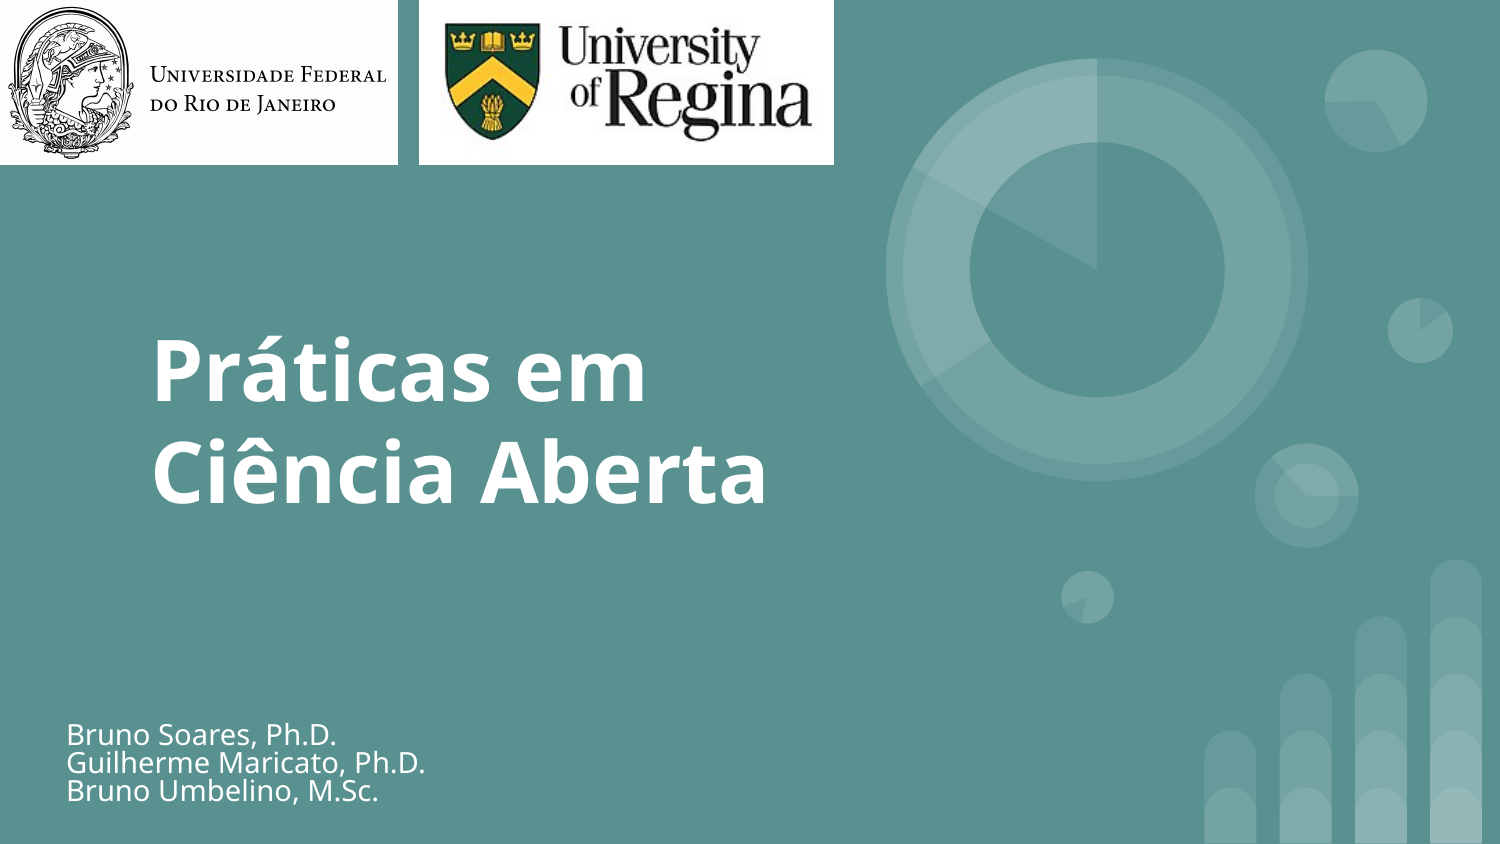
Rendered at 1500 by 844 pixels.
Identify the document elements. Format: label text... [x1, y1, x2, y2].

picture [0, 0, 398, 165]
picture [419, 0, 834, 166]
title Práticas em Ciência Aberta [135, 264, 834, 572]
subtitle Bruno Soares, Ph.D. Guilherme Maricato, Ph.D. Bruno Umbelino, M.Sc. [51, 707, 1449, 828]
